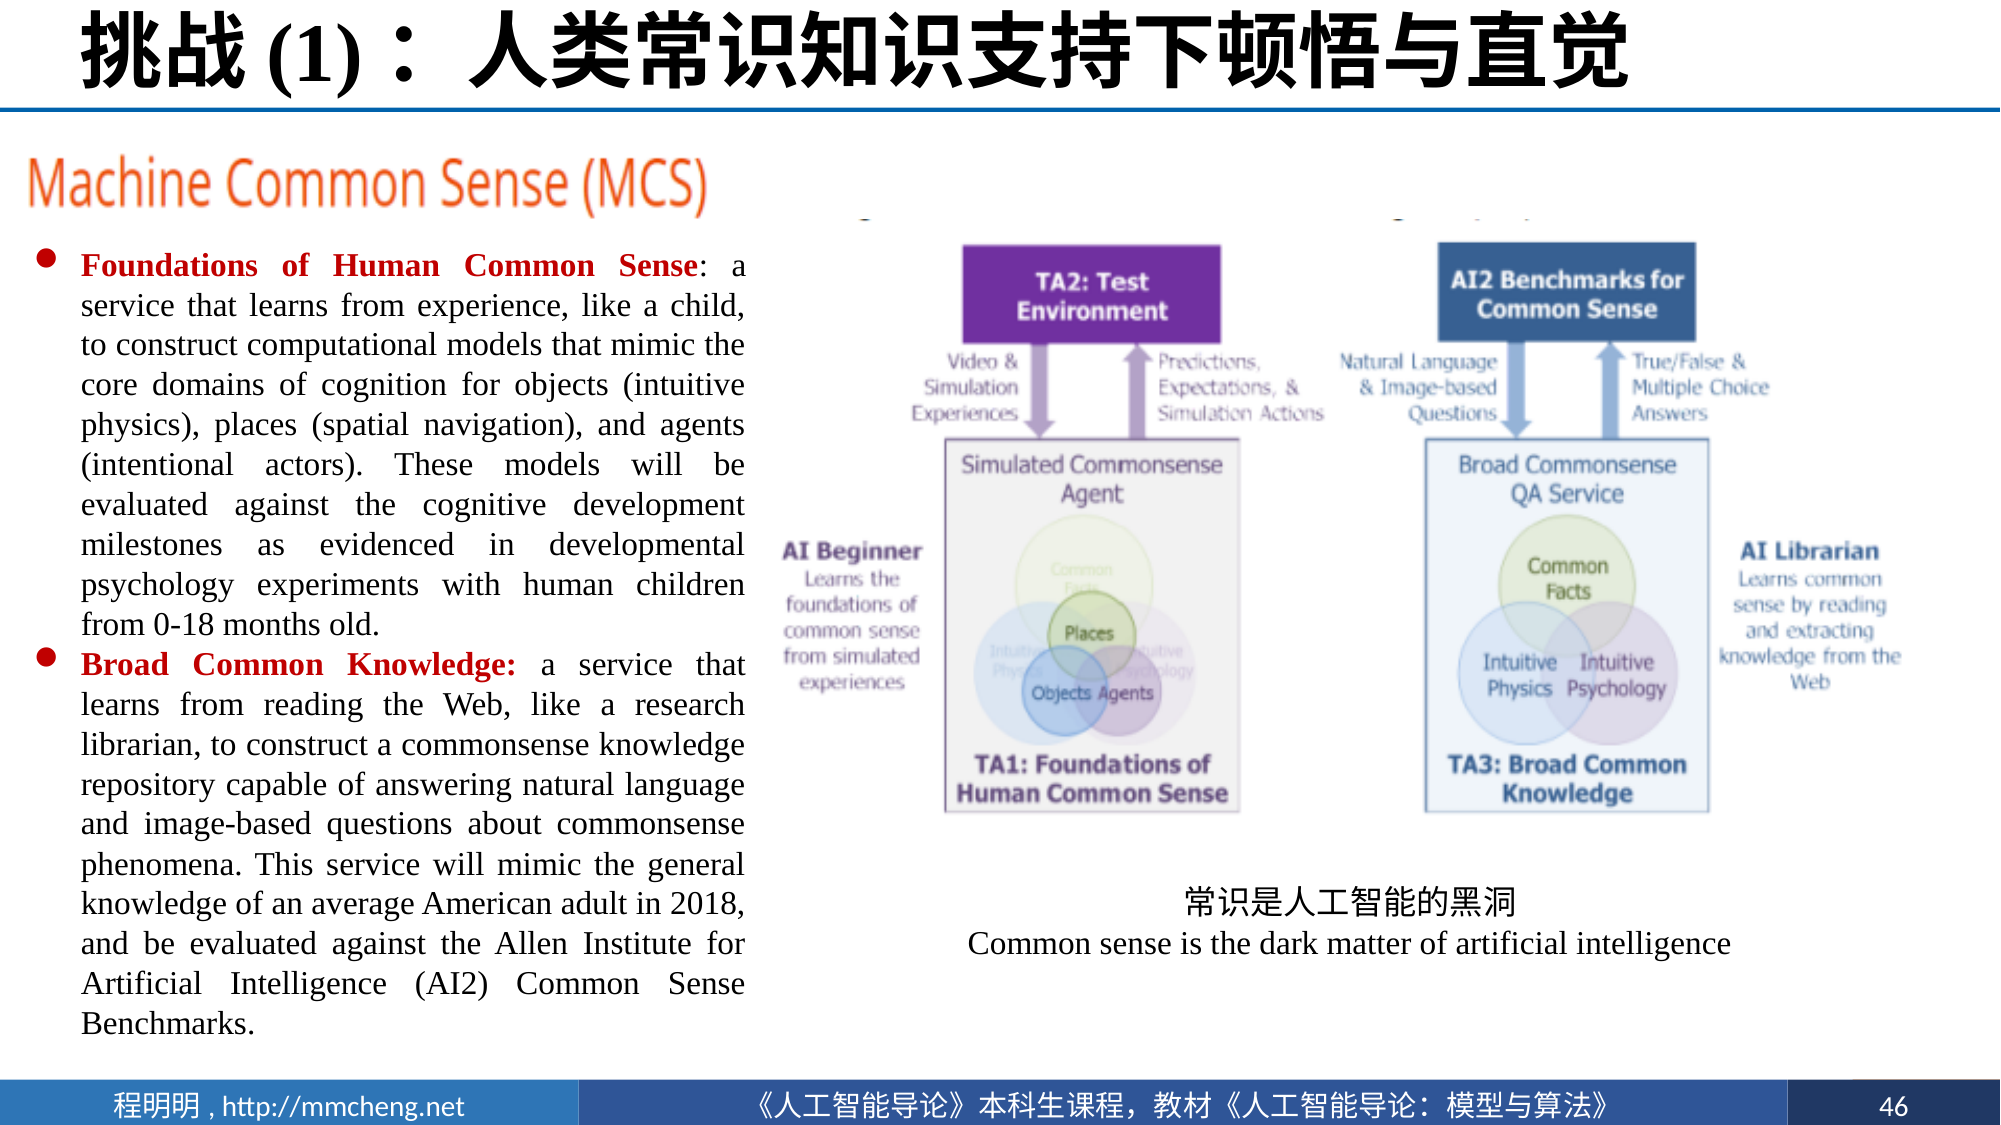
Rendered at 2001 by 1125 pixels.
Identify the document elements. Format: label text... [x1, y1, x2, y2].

title 挑战(1)：人类常识知识支持下顿悟与直觉 [64, 0, 2000, 110]
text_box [19, 146, 1927, 1078]
